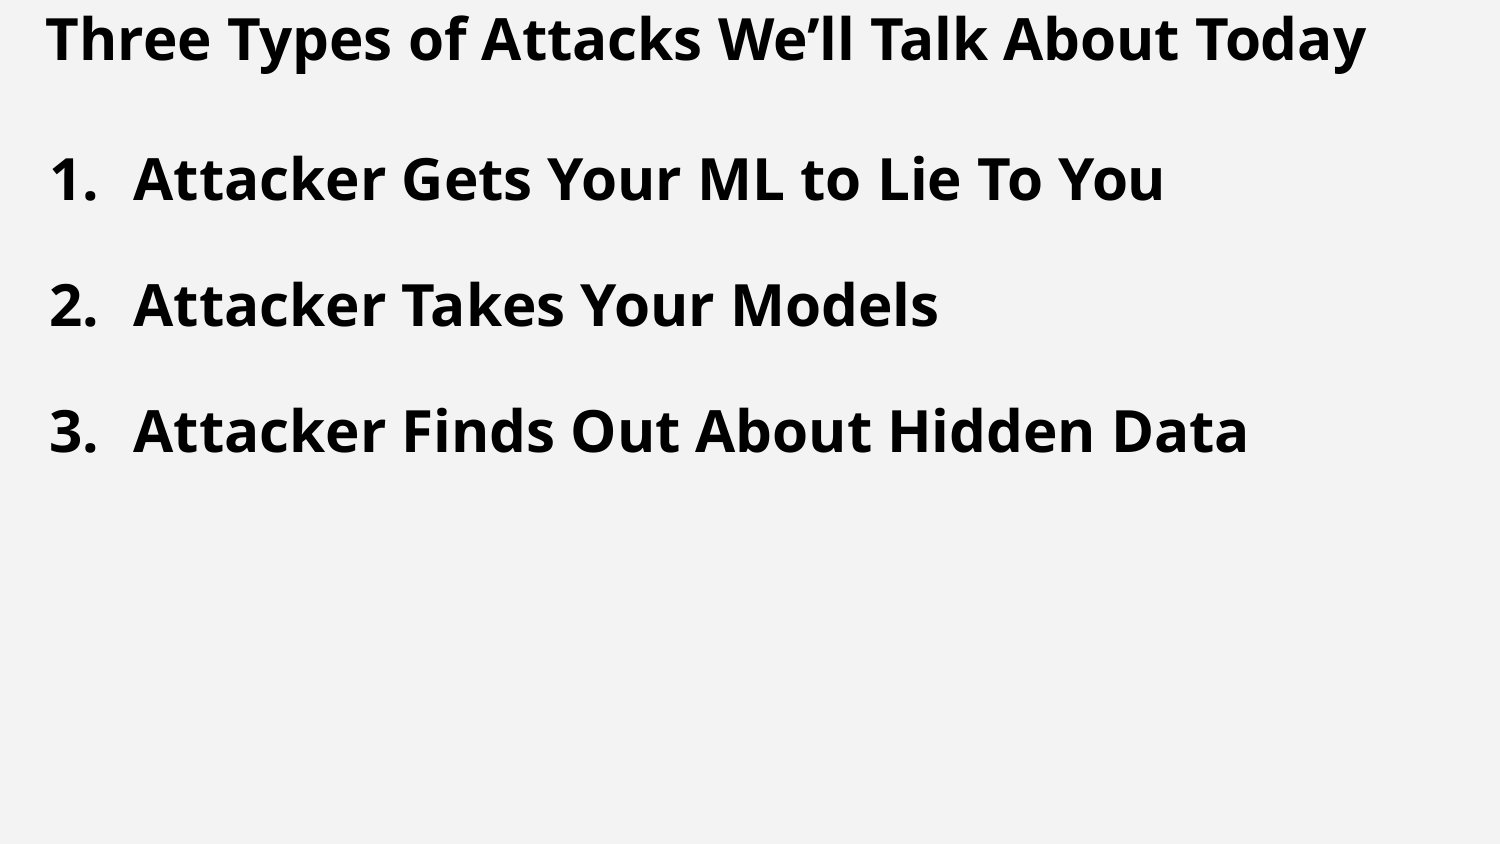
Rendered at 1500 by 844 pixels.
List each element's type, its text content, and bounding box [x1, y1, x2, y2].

list Attacker Gets Your ML to Lie To You Attacker Takes Your Models Attacker Finds Out About Hidden Data [34, 99, 1430, 760]
title Three Types of Attacks We’ll Talk About Today [30, 0, 1426, 89]
